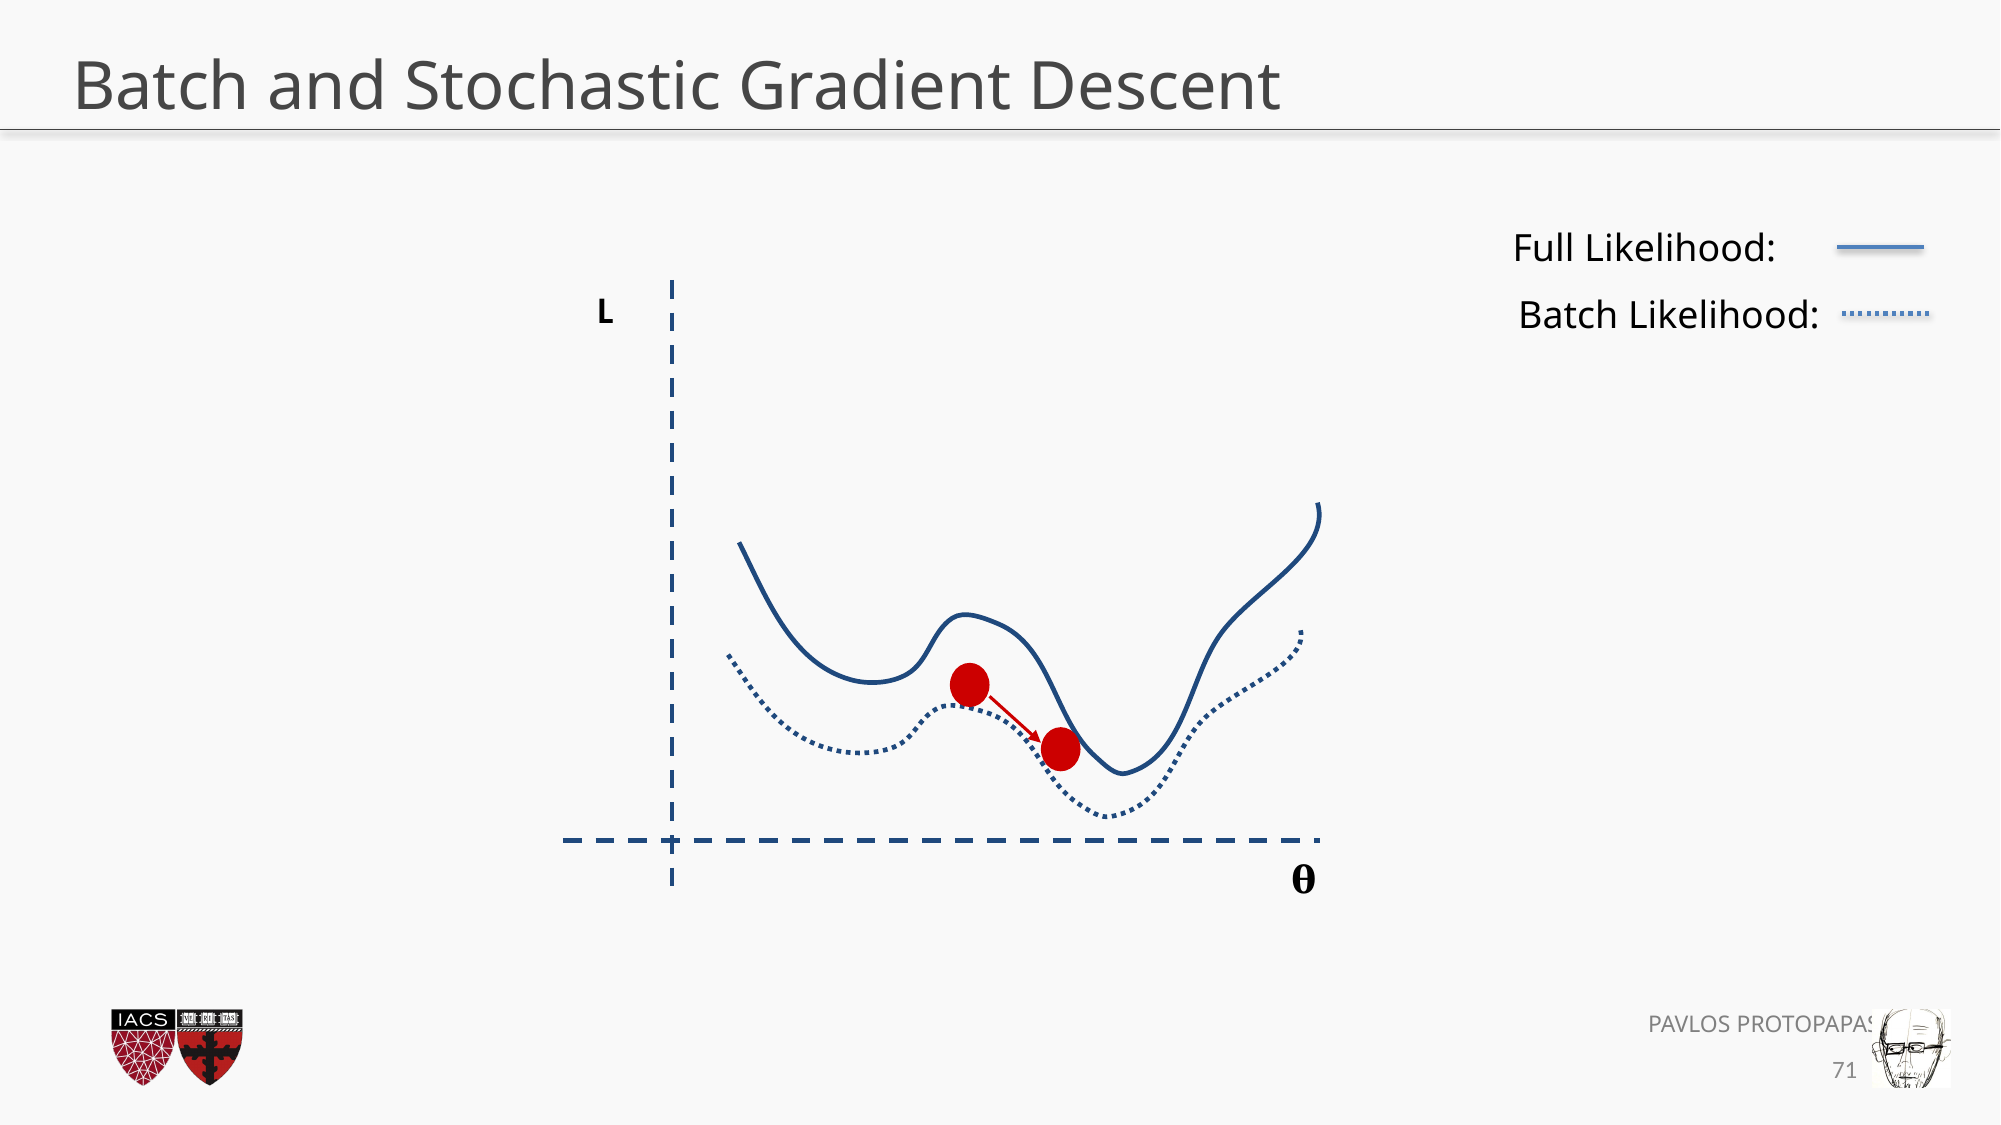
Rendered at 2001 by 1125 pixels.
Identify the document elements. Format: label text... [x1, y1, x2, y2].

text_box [562, 270, 1365, 946]
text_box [989, 695, 1042, 743]
picture [1872, 1009, 1951, 1088]
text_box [1499, 216, 1930, 345]
picture [109, 1009, 243, 1086]
slide_number 71 [1405, 1038, 1873, 1099]
title Batch and Stochastic Gradient Descent [57, 35, 1943, 162]
